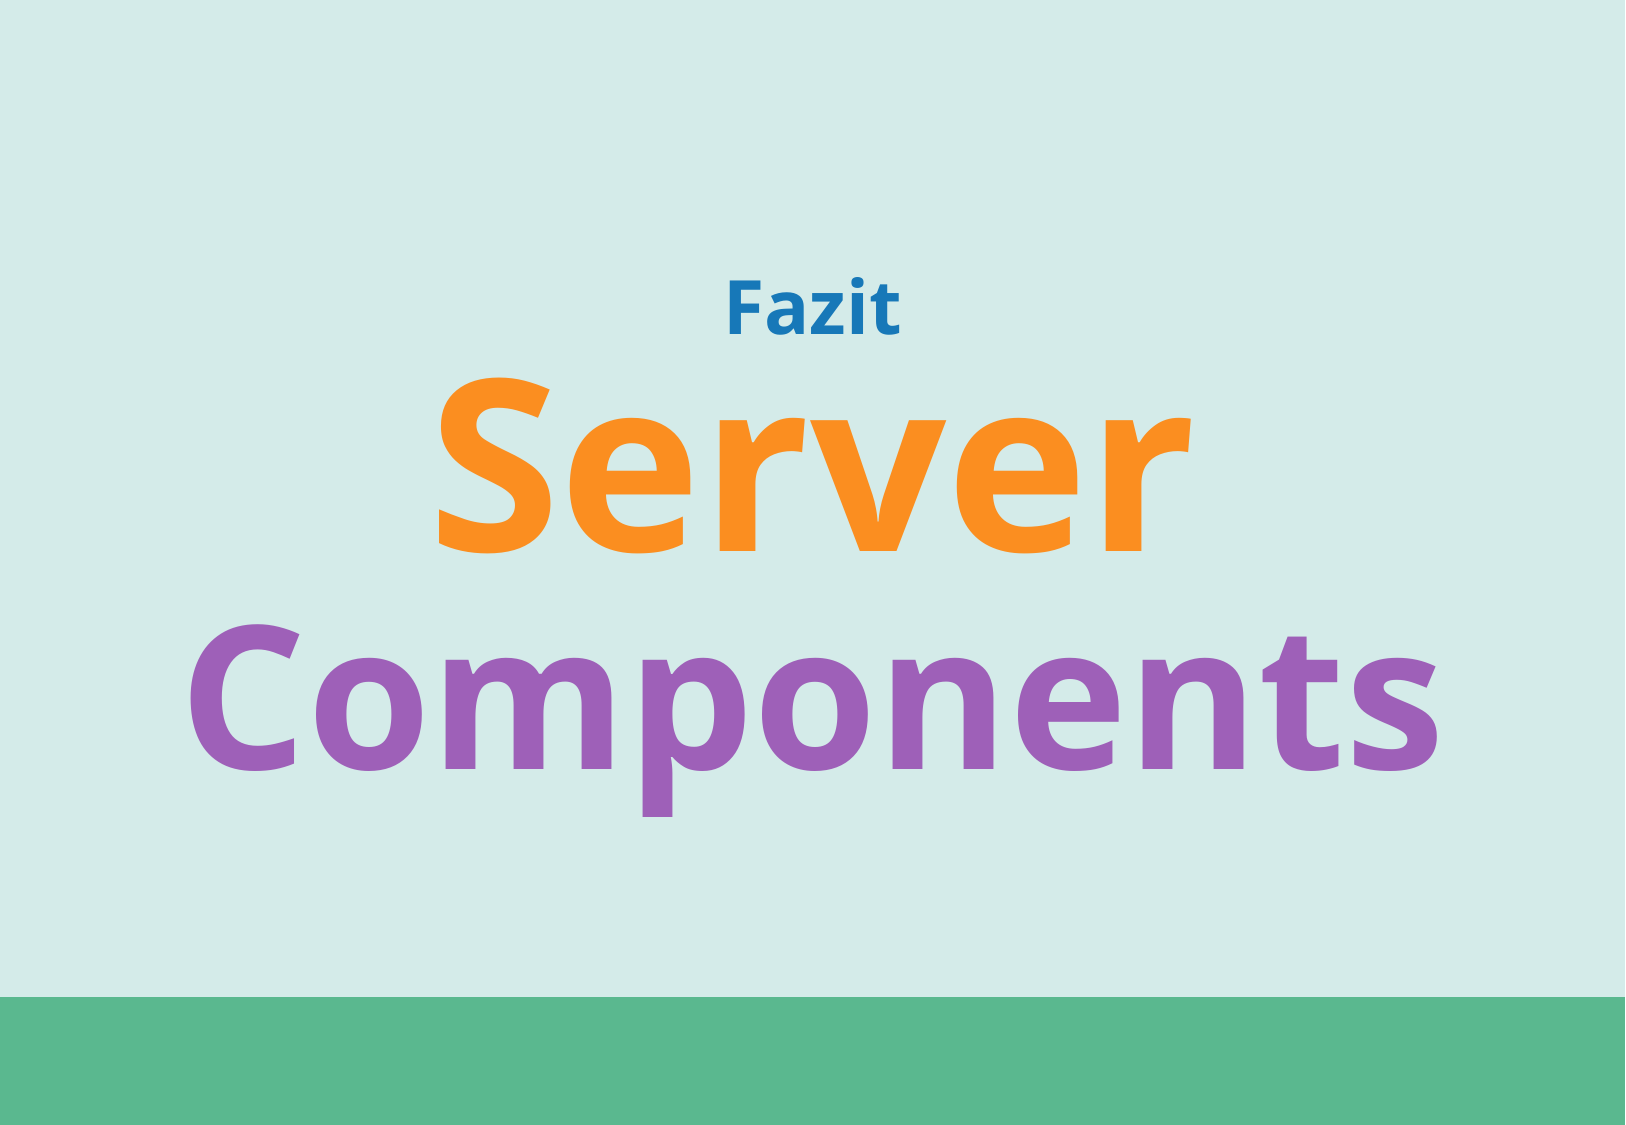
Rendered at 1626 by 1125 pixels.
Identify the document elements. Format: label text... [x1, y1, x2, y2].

text_box Components [0, 562, 1625, 818]
text_box Fazit [708, 251, 917, 357]
text_box Server [413, 304, 1212, 562]
